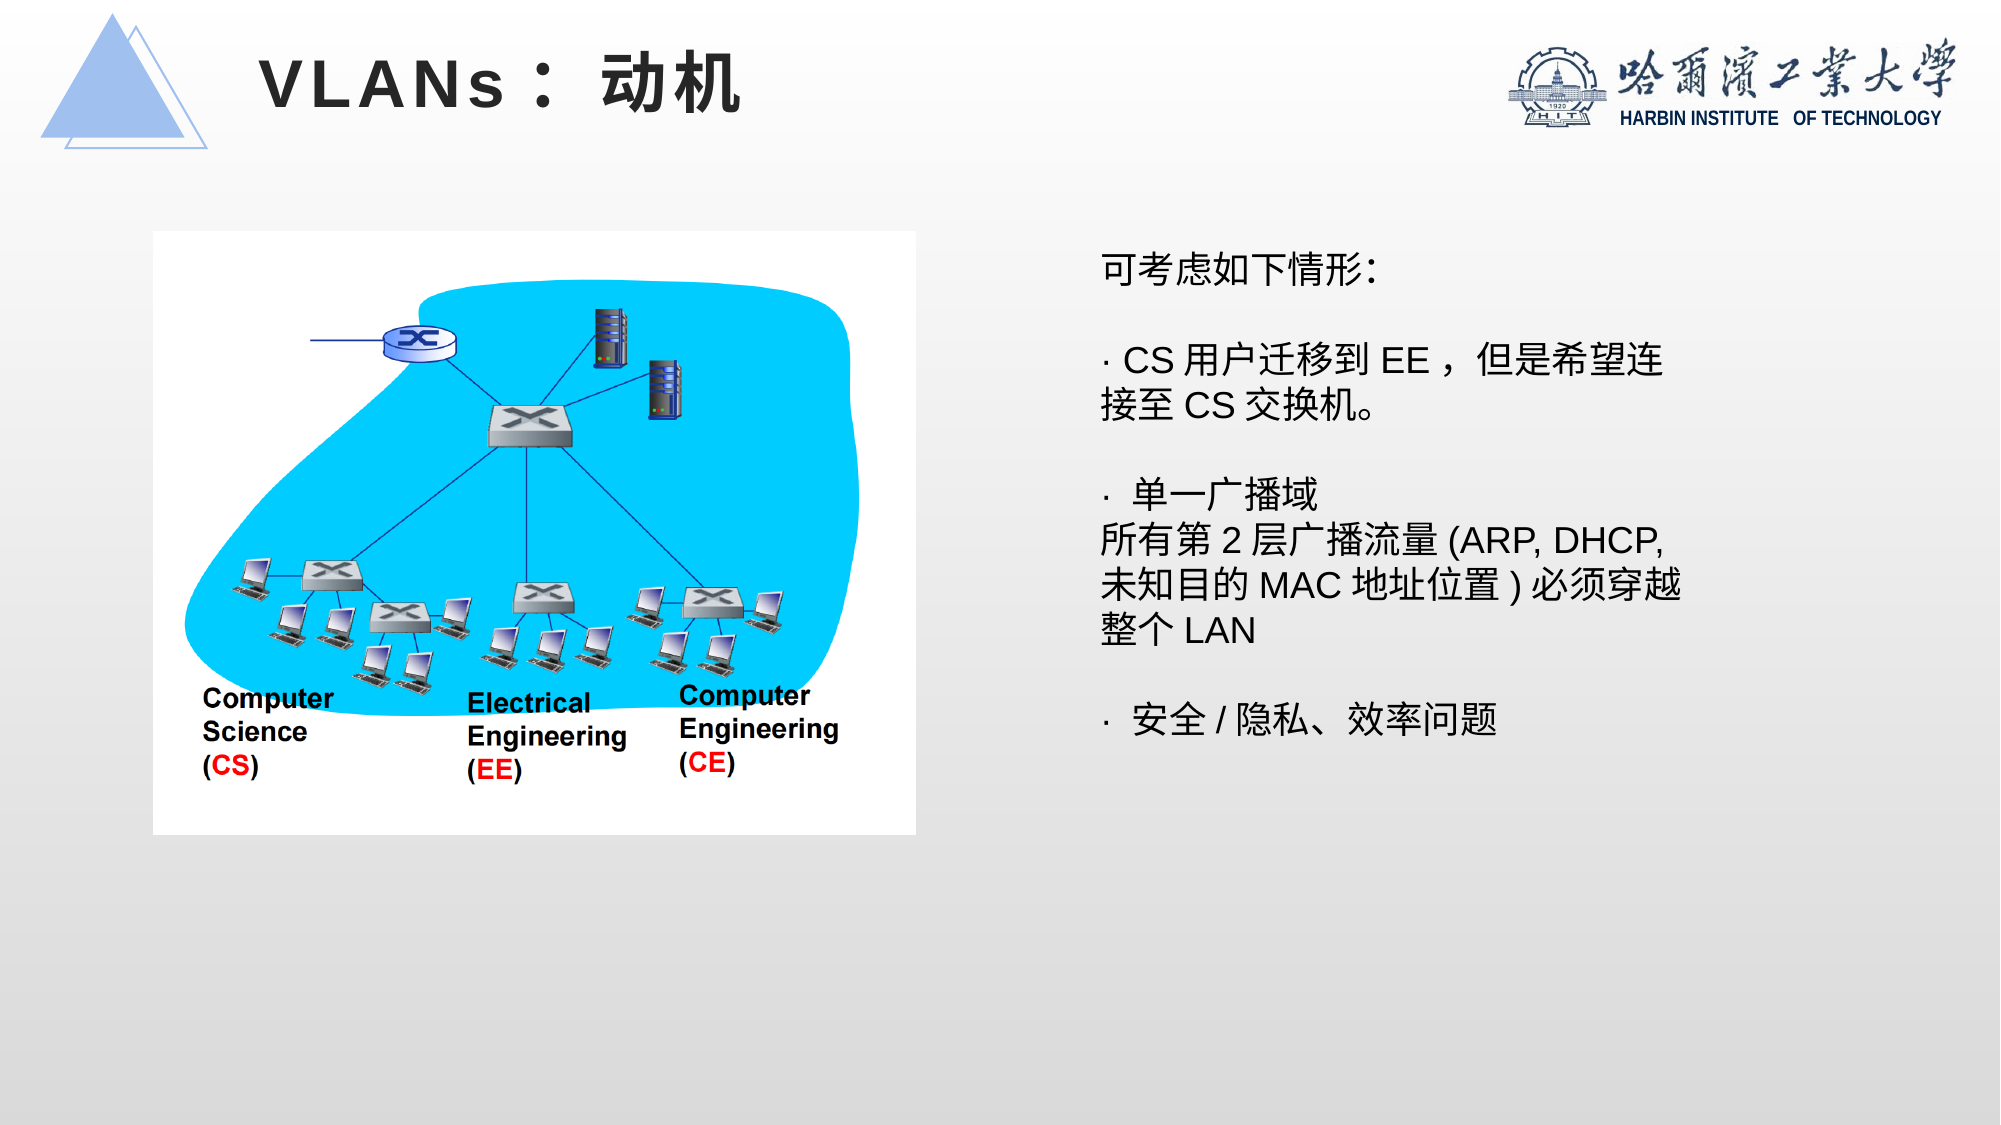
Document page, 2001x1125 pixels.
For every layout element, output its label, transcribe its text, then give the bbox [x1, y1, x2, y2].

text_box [42, 15, 207, 149]
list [153, 231, 916, 835]
title VLANs：动机 [244, 22, 763, 139]
text_box 可考虑如下情形： · CS用户迁移到EE，但是希望连接至CS交换机。 · 单一广播域 所有第2层广播流量(ARP, DHCP, 未知目的MAC地址位置)必须穿越整个LAN · 安全/隐私、效率问题 [1085, 238, 1698, 749]
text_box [1504, 34, 2000, 139]
